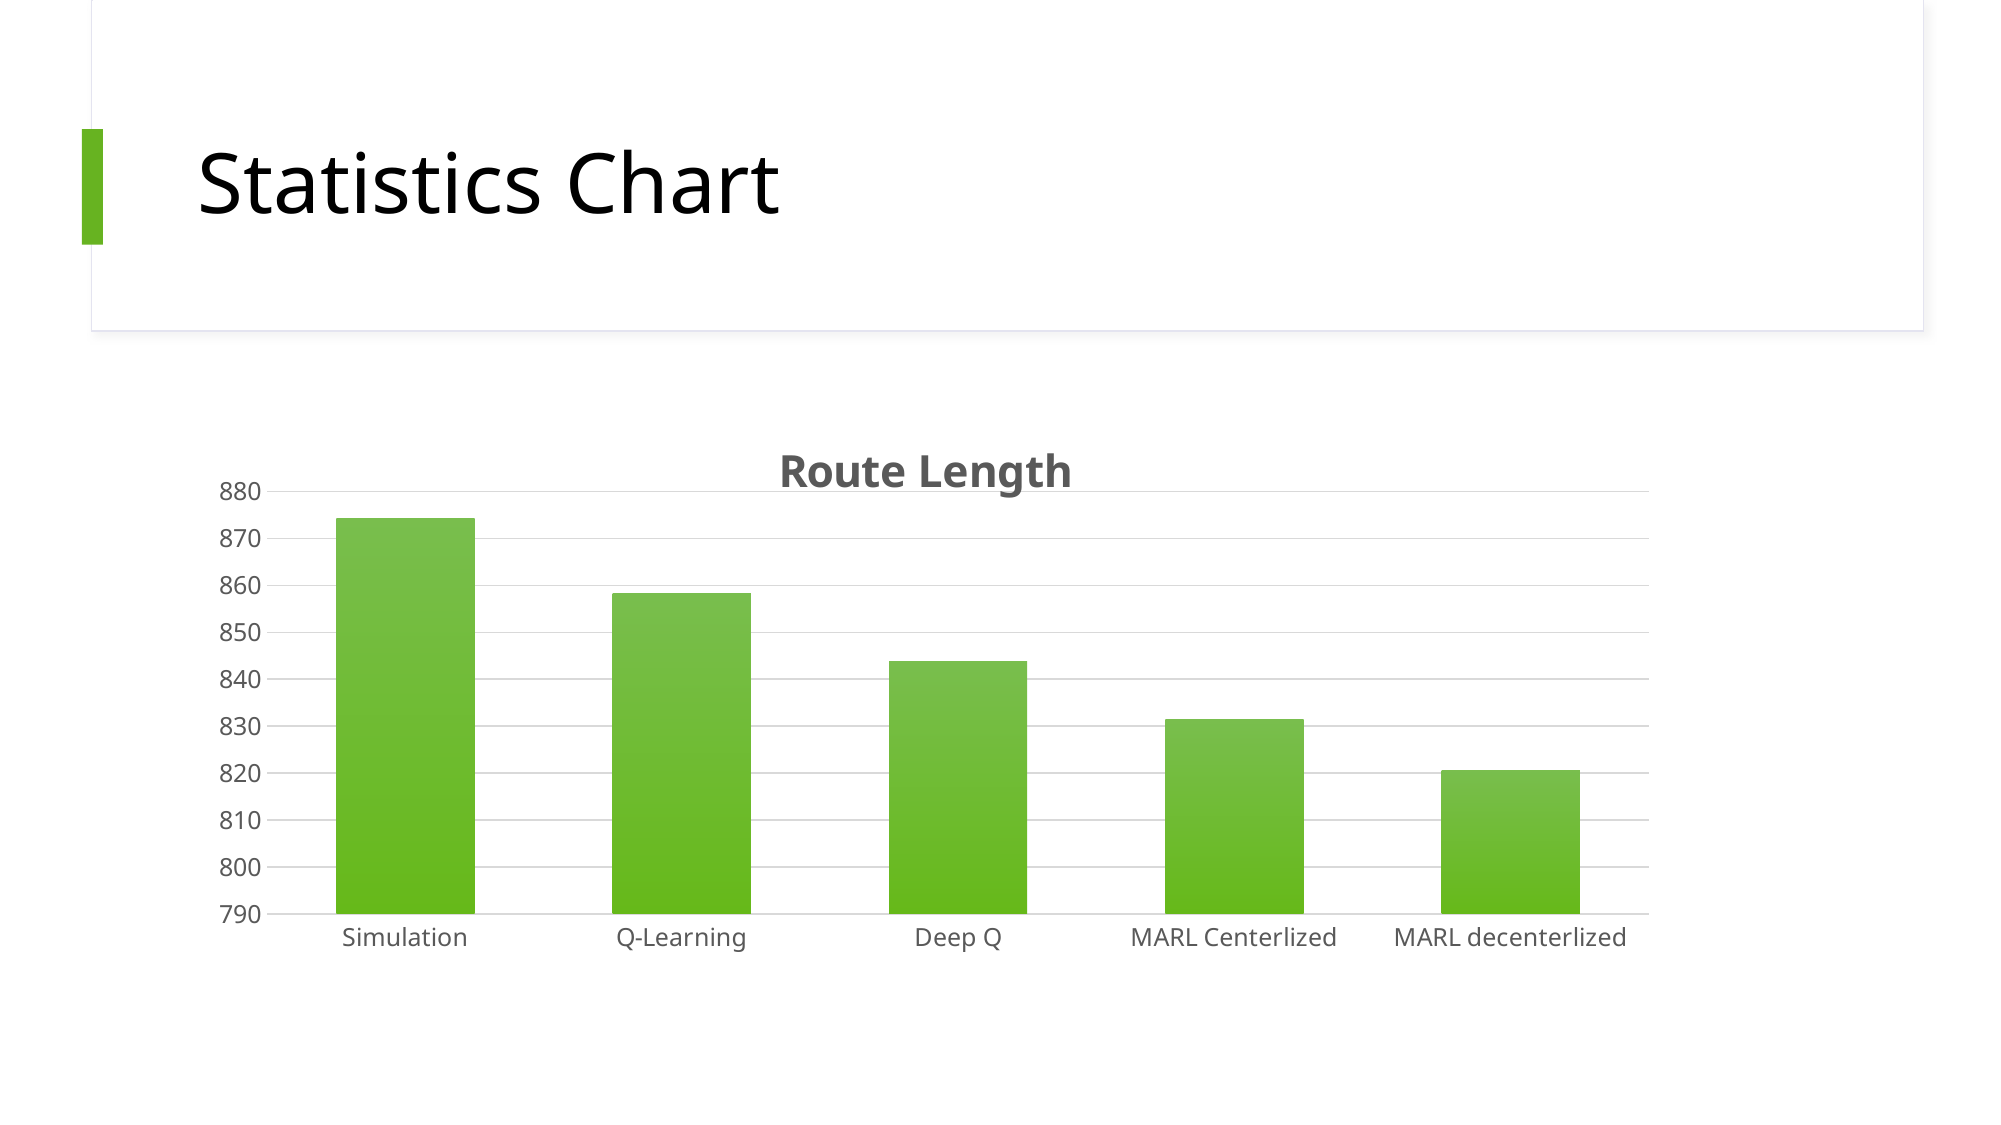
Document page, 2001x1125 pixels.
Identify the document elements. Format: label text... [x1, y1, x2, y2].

chart [182, 406, 1668, 1035]
title Statistics Chart [183, 90, 1851, 284]
